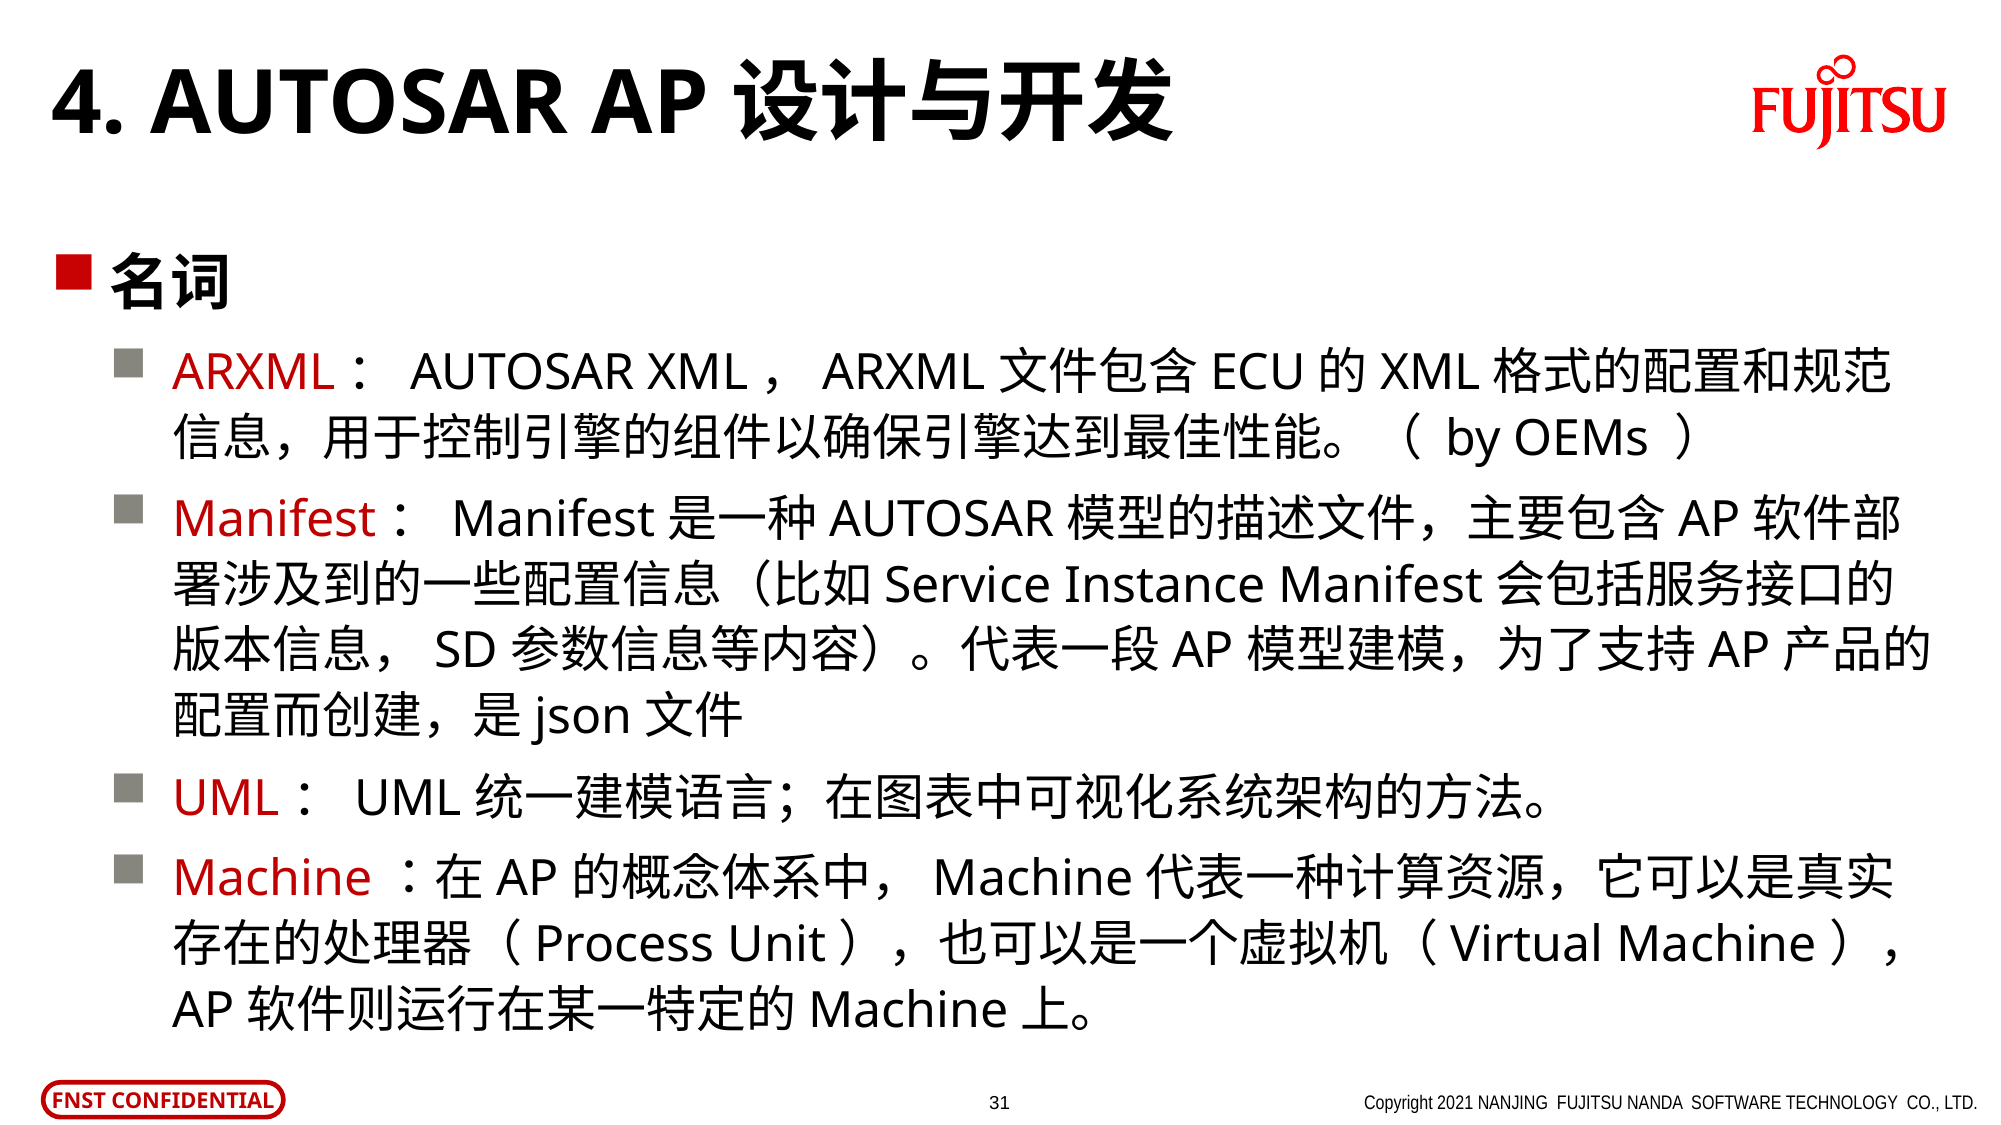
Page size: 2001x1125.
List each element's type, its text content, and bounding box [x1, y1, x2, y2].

title 4. AUTOSAR AP设计与开发 [51, 36, 1706, 173]
list 名词 ARXML：AUTOSAR XML，ARXML文件包含ECU的XML格式的配置和规范信息，用于控制引擎的组件以确保引擎达到最佳性能。（ by OEMs ） Manifest：Manifest是一种AUTOSAR模型的描述文件，主要包含AP软件部署涉及到的一些配置信息（比如Service Instance Manifest会包括服务接口的版本信息，SD参数信息等内容）。代表一段AP模型建模，为了支持AP产品的配置而创建，是json文件 UML：UML统一建模语言；在图表中可视化系统架构的方法。 Machine：在AP的概念体系中，Machine代表一种计算资源，它可以是真实存在的处理器（Process Unit），也可以是一个虚拟机（Virtual Machine），AP软件则运行在某一特定的Machine上。 [51, 236, 1942, 1055]
slide_number 30 [940, 1079, 1059, 1124]
footer Copyright 2021 NANJING FUJITSU NANDA SOFTWARE TECHNOLOGY CO., LTD. [1111, 1079, 1978, 1124]
